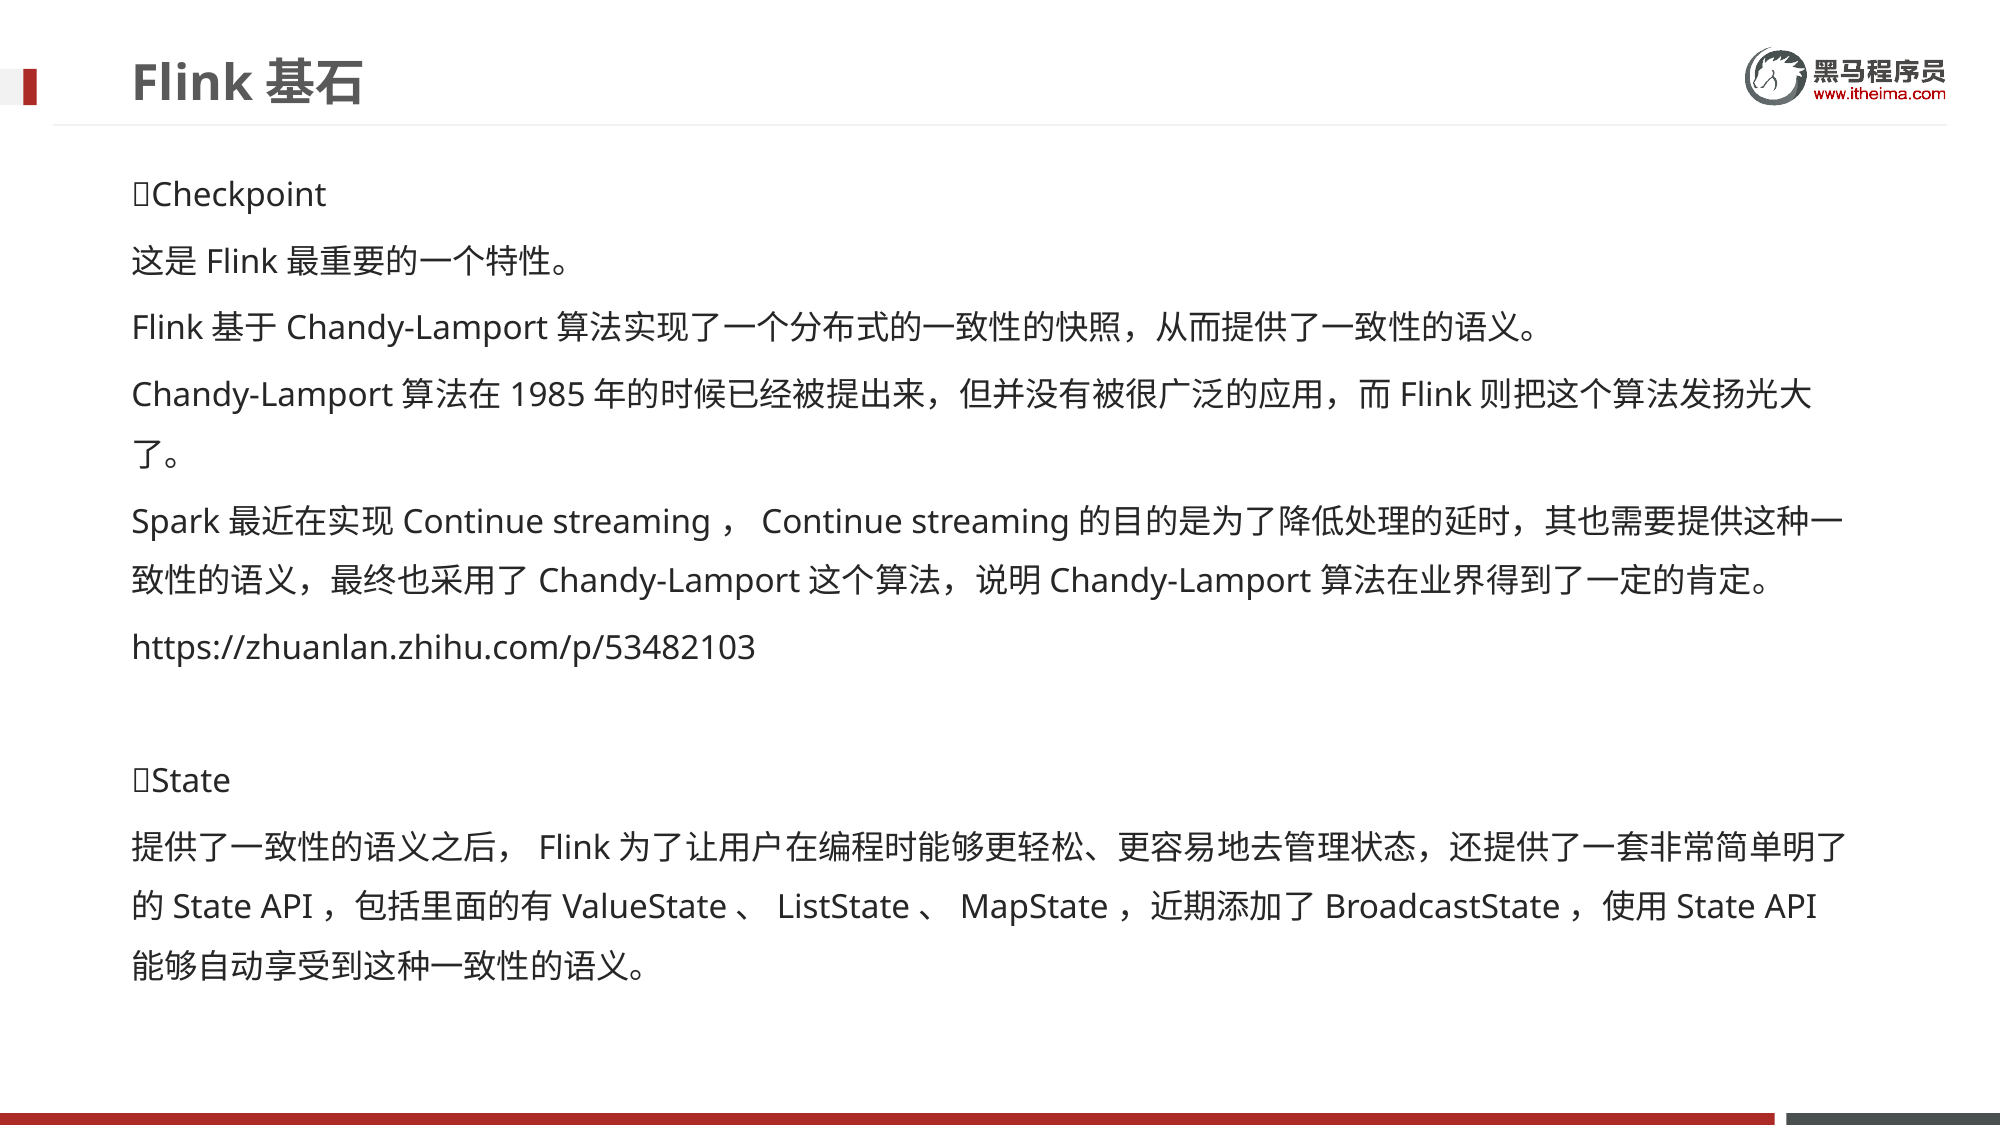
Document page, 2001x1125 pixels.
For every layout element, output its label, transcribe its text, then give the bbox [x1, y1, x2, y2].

picture [1744, 46, 1946, 106]
list Checkpoint 这是Flink最重要的一个特性。 Flink基于Chandy-Lamport算法实现了一个分布式的一致性的快照，从而提供了一致性的语义。 Chandy-Lamport算法在1985年的时候已经被提出来，但并没有被很广泛的应用，而Flink则把这个算法发扬光大了。 Spark最近在实现Continue streaming，Continue streaming的目的是为了降低处理的延时，其也需要提供这种一致性的语义，最终也采用了Chandy-Lamport这个算法，说明Chandy-Lamport算法在业界得到了一定的肯定。 https://zhuanlan.zhihu.com/p/53482103 State 提供了一致性的语义之后，Flink为了让用户在编程时能够更轻松、更容易地去管理状态，还提供了一套非常简单明了的State API，包括里面的有ValueState、ListState、MapState，近期添加了BroadcastState，使用State API能够自动享受到这种一致性的语义。 [116, 146, 1872, 964]
title Flink基石 [116, 38, 1556, 124]
